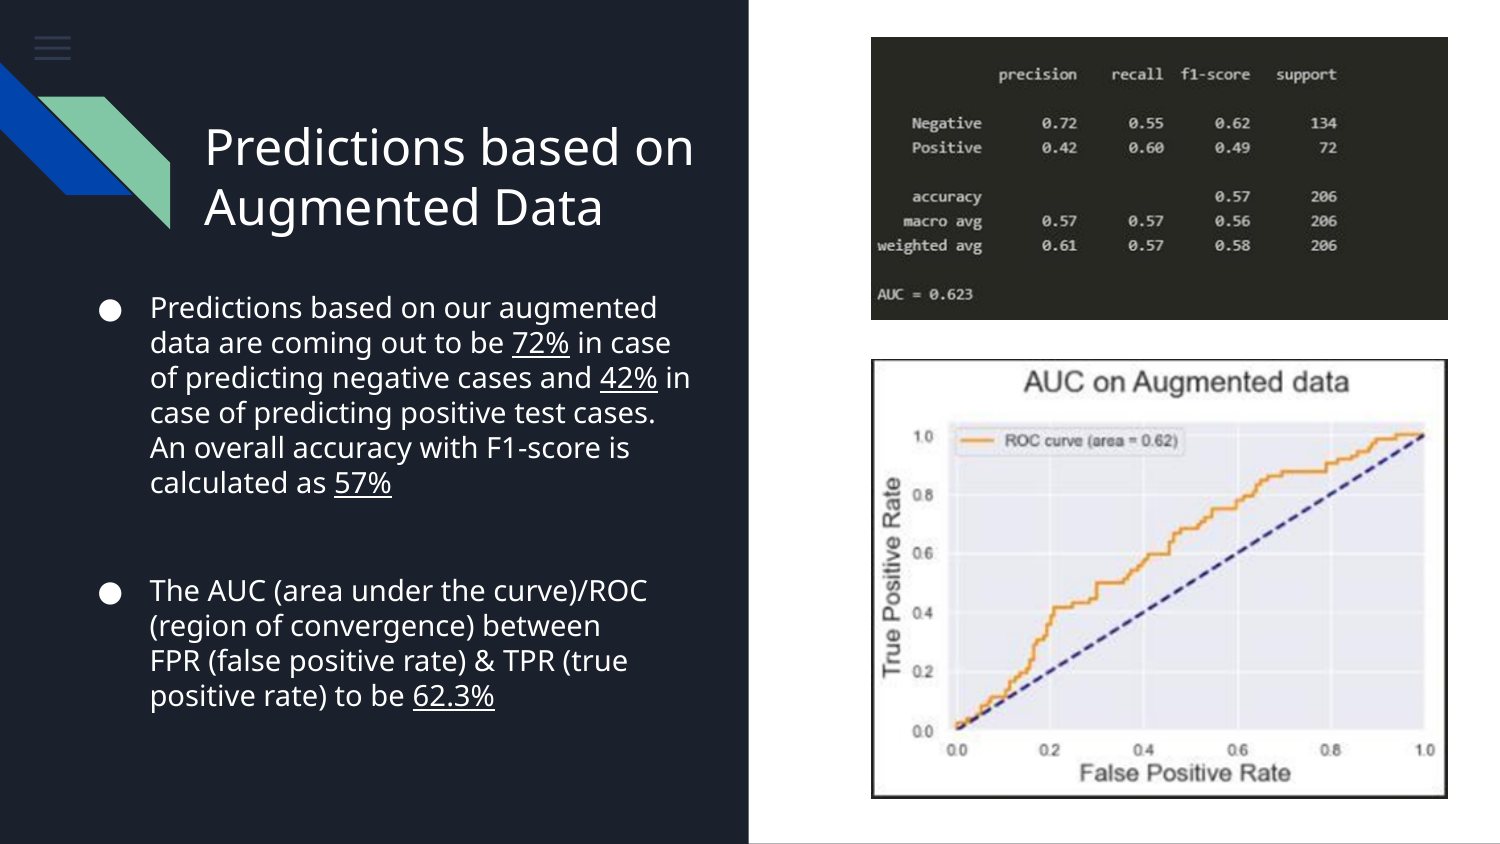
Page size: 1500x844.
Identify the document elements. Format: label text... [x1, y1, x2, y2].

title Predictions based on our augmented data are coming out to be 72% in case of predicting negative cases and 42% in case of predicting positive test cases. An overall accuracy with F1-score is calculated as 57% [59, 274, 708, 570]
picture [871, 37, 1448, 320]
text_box The AUC (area under the curve)/ROC (region of convergence) between FPR (false positive rate) & TPR (true positive rate) to be 62.3% [59, 557, 671, 728]
picture [871, 359, 1448, 799]
title Predictions based on Augmented Data [189, 100, 801, 258]
